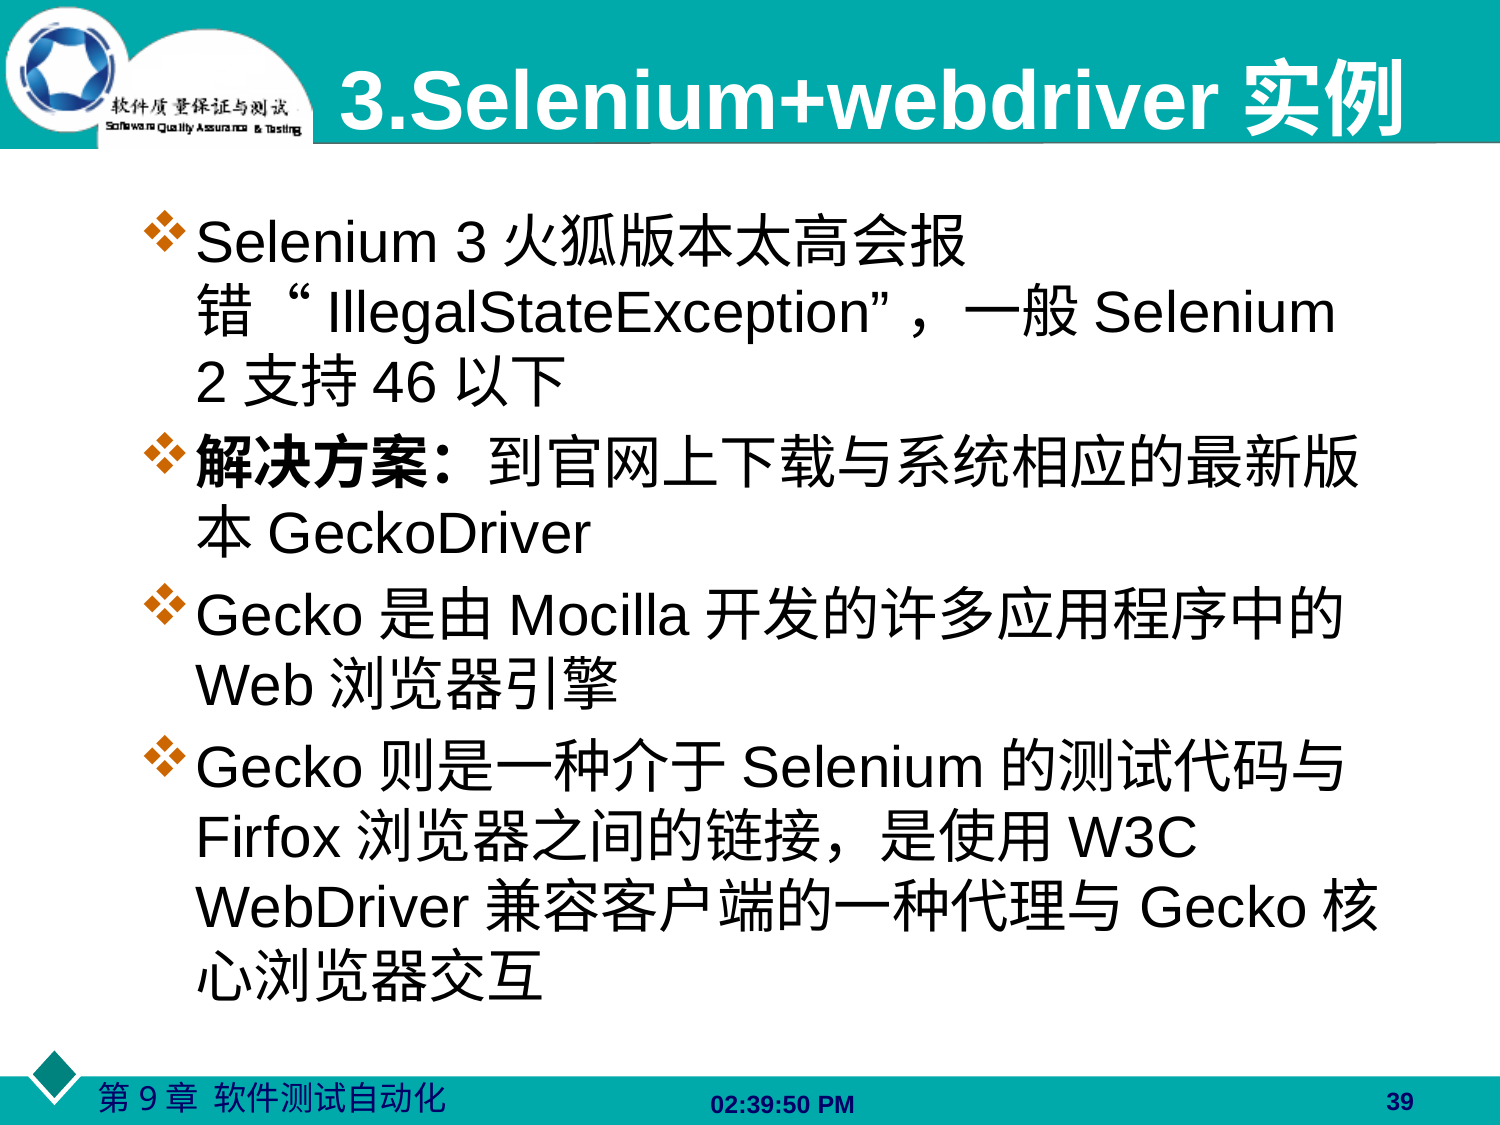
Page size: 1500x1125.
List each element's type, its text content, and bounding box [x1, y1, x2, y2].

title 3.Selenium+webdriver实例 [324, 30, 1500, 163]
picture [0, 0, 313, 149]
slide_number 39 [1116, 1077, 1430, 1125]
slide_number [695, 1081, 1046, 1125]
list Selenium 3火狐版本太高会报错“IllegalStateException”，一般Selenium 2支持46以下 解决方案：到官网上下载与系统相应的最新版本GeckoDriver Gecko是由Mocilla开发的许多应用程序中的Web浏览器引擎 Gecko则是一种介于Selenium的测试代码与Firfox浏览器之间的链接，是使用W3C WebDriver兼容客户端的一种代理与Gecko核心浏览器交互 [123, 196, 1400, 976]
